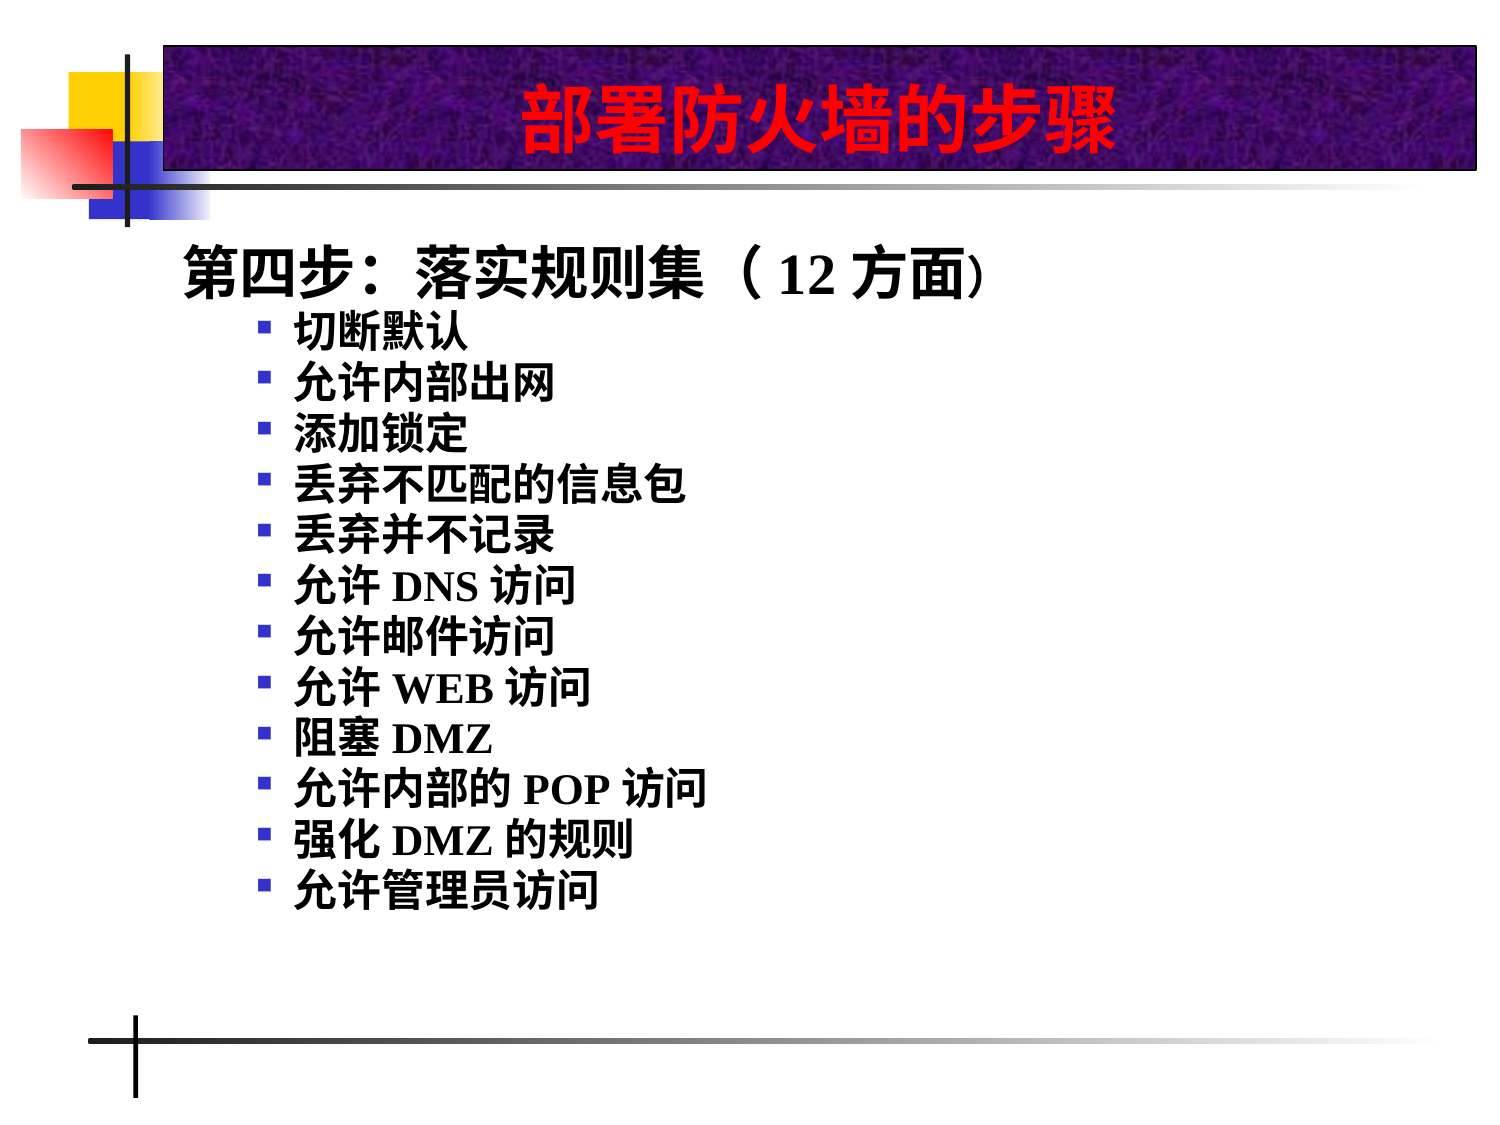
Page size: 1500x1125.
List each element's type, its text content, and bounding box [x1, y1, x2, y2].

title 部署防火墙的步骤 [163, 45, 1477, 171]
list 第四步：落实规则集（12方面） 切断默认 允许内部出网 添加锁定 丢弃不匹配的信息包 丢弃并不记录 允许DNS访问 允许邮件访问 允许WEB访问 阻塞DMZ 允许内部的POP访问 强化DMZ的规则 允许管理员访问 [91, 241, 1405, 1014]
